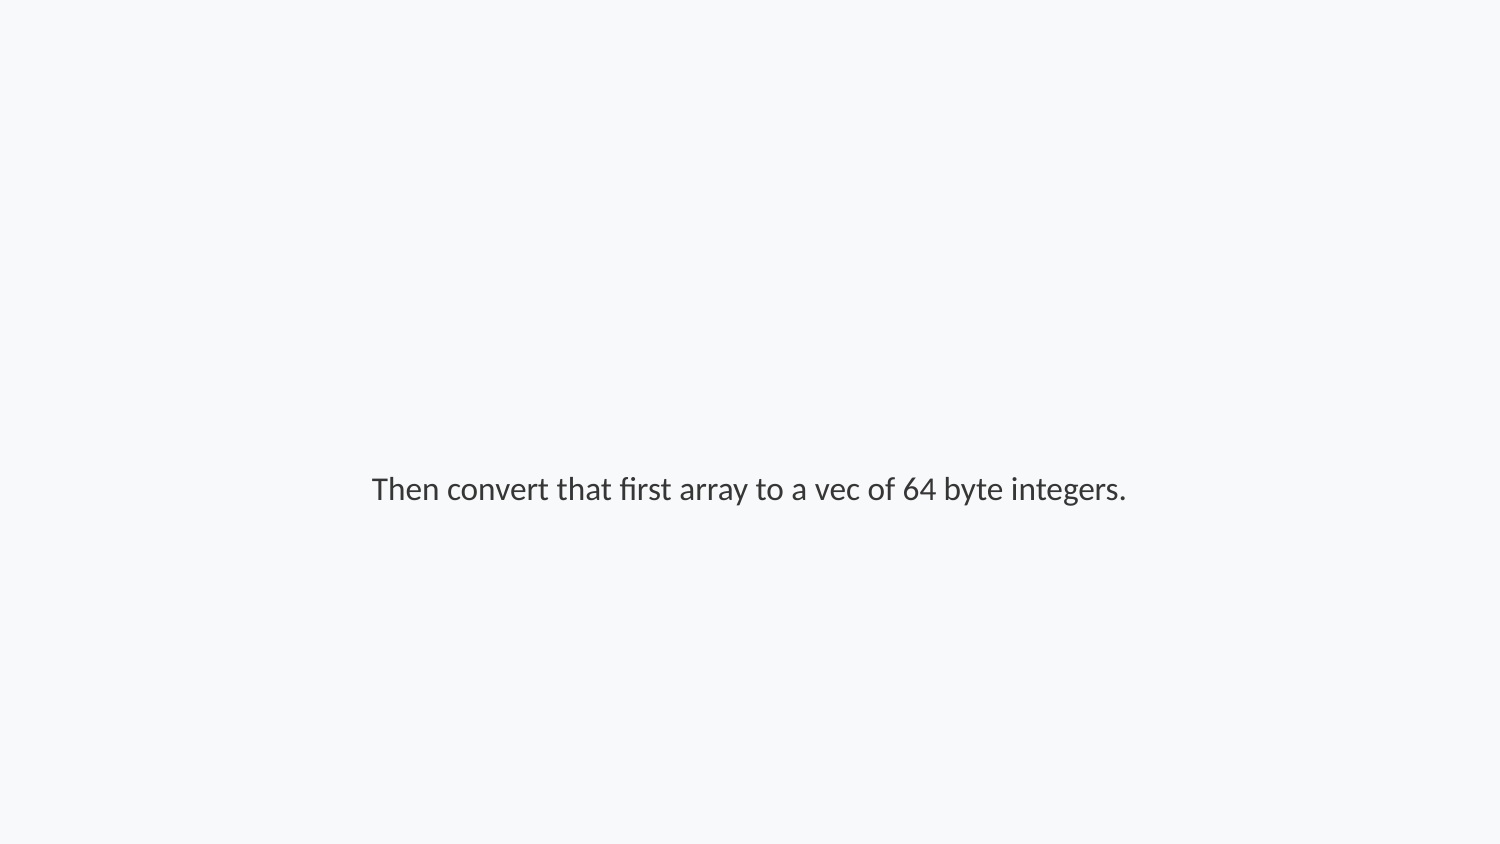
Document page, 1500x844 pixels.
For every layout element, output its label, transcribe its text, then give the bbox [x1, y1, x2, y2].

text_box Then convert that first array to a vec of 64 byte integers. [149, 299, 1350, 675]
